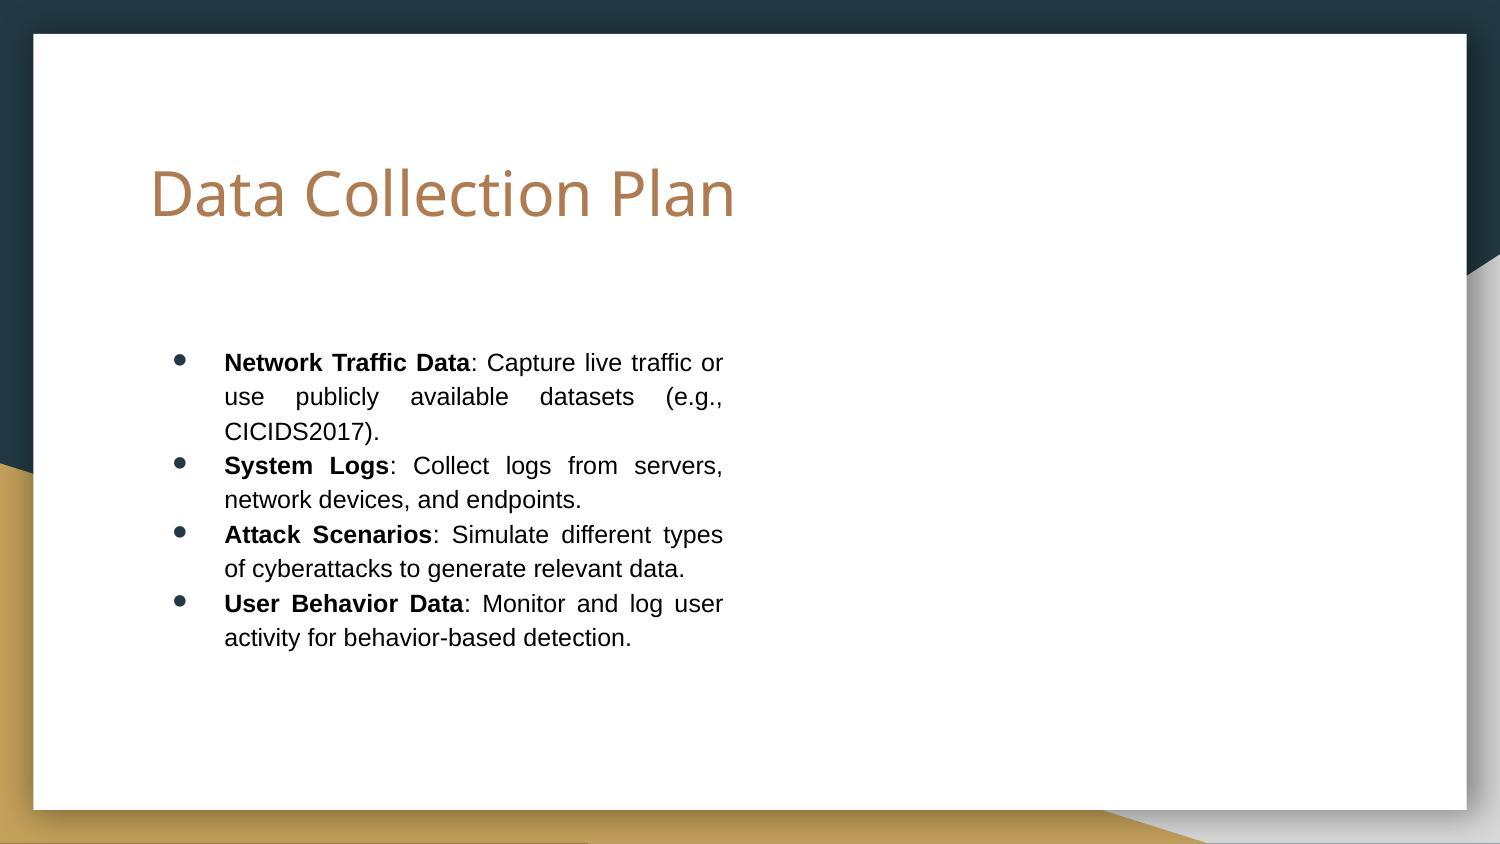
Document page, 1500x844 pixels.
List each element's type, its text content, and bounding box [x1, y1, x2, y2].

list Network Traffic Data: Capture live traffic or use publicly available datasets (e.g., CICIDS2017). System Logs: Collect logs from servers, network devices, and endpoints. Attack Scenarios: Simulate different types of cyberattacks to generate relevant data. User Behavior Data: Monitor and log user activity for behavior-based detection. [134, 326, 739, 729]
title Data Collection Plan [134, 138, 1366, 296]
